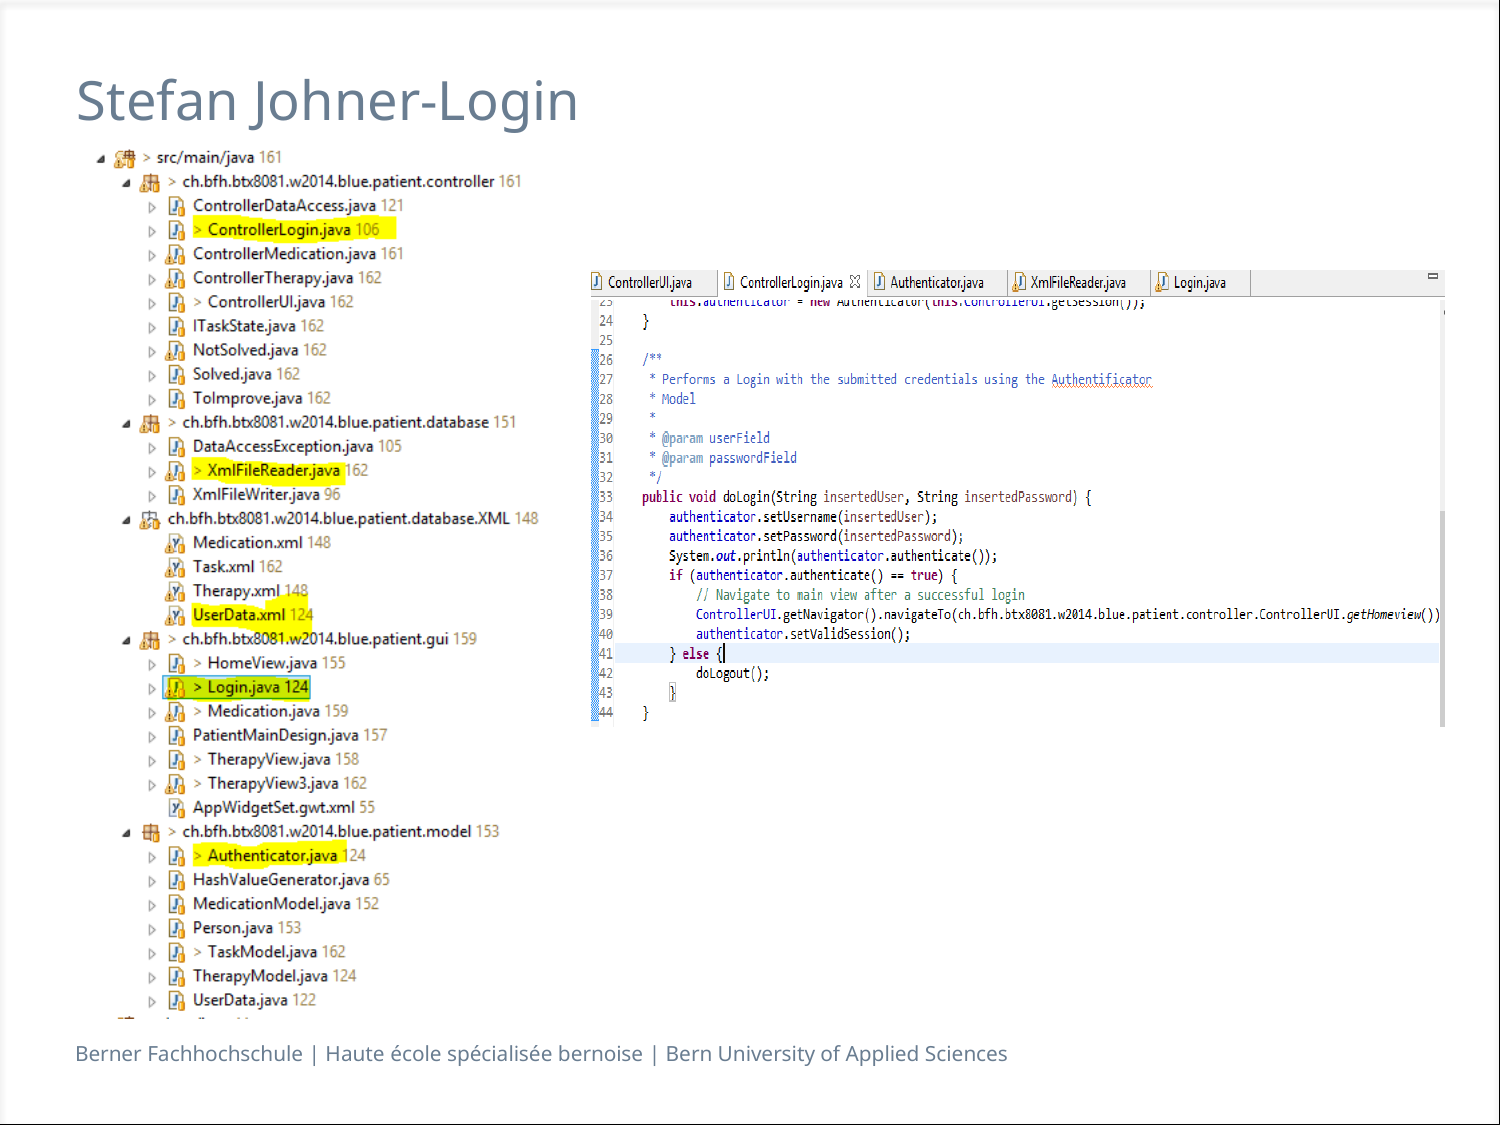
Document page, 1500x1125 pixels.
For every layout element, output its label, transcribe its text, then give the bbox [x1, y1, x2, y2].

title Stefan Johner-Login [76, 59, 1406, 148]
picture [86, 147, 1445, 1019]
